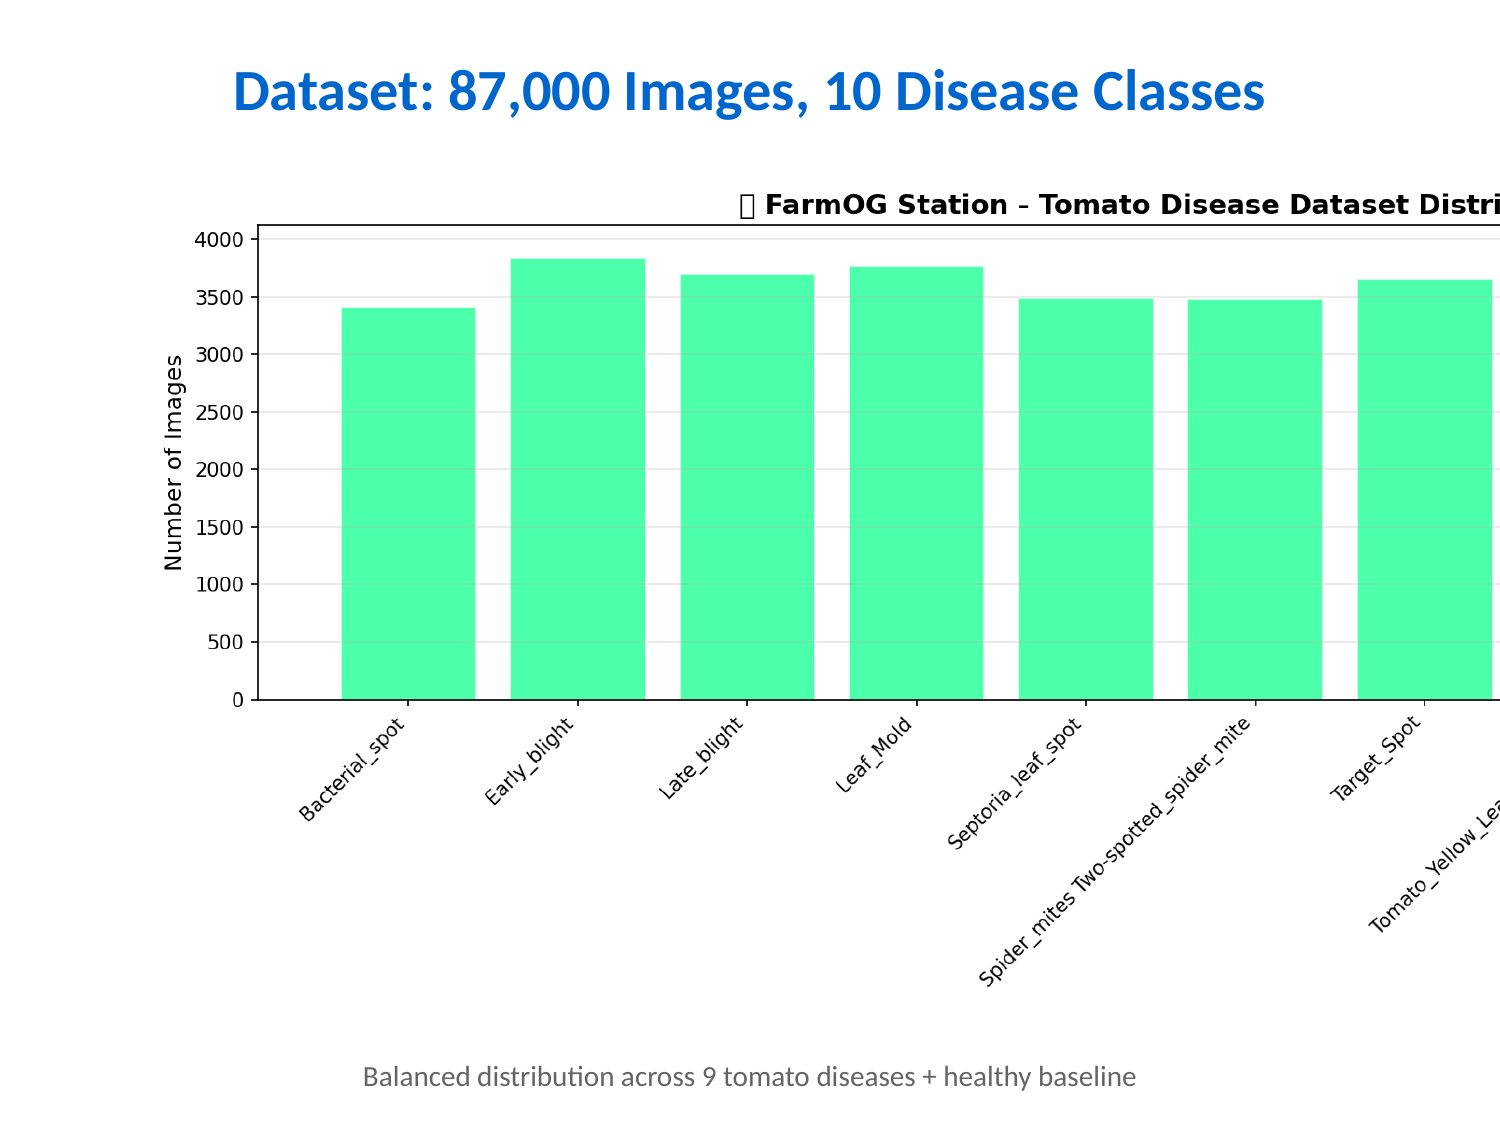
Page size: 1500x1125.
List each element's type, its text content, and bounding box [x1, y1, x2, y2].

text_box Balanced distribution across 9 tomato diseases + healthy baseline [347, 1049, 1152, 1100]
text_box Dataset: 87,000 Images, 10 Disease Classes [218, 45, 1282, 130]
picture [149, 179, 1500, 1006]
